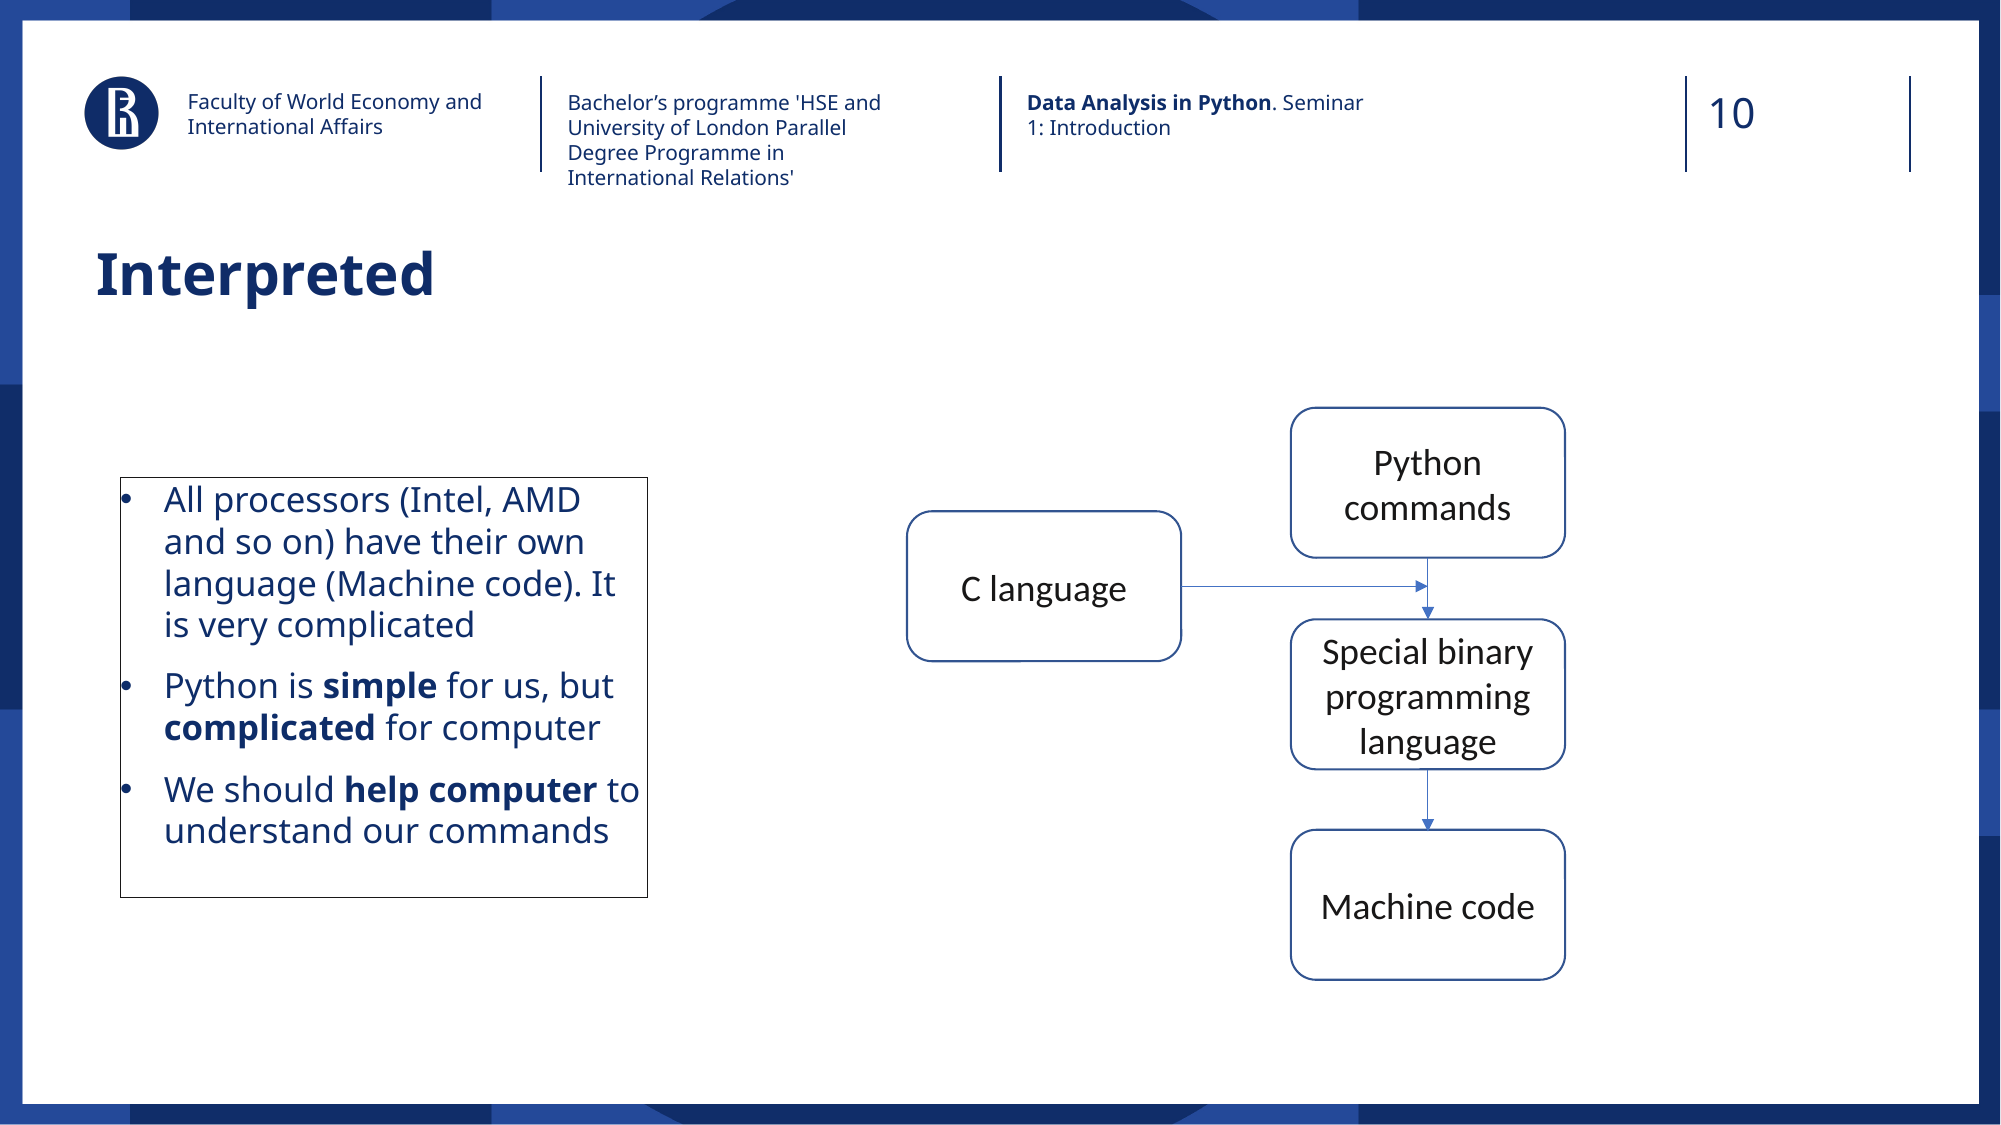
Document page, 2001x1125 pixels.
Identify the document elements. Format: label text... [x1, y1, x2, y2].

list Bachelor’s programme 'HSE and University of London Parallel Degree Programme in International Relations' [567, 90, 907, 157]
list Faculty of World Economy and International Affairs [187, 88, 500, 157]
text_box C language [905, 510, 1183, 663]
list Data Analysis in Python. Seminar 1: Introduction [1026, 90, 1367, 157]
text_box Machine code [1289, 828, 1567, 981]
list All processors (Intel, AMD and so on) have their own language (Machine code). It is very complicated Python is simple for us, but complicated for computer We should help computer to understand our commands [120, 477, 648, 898]
title Interpreted [96, 237, 957, 365]
text_box Python commands [1289, 406, 1567, 559]
text_box Special binary programming language [1289, 618, 1567, 771]
picture [0, 0, 2001, 1125]
